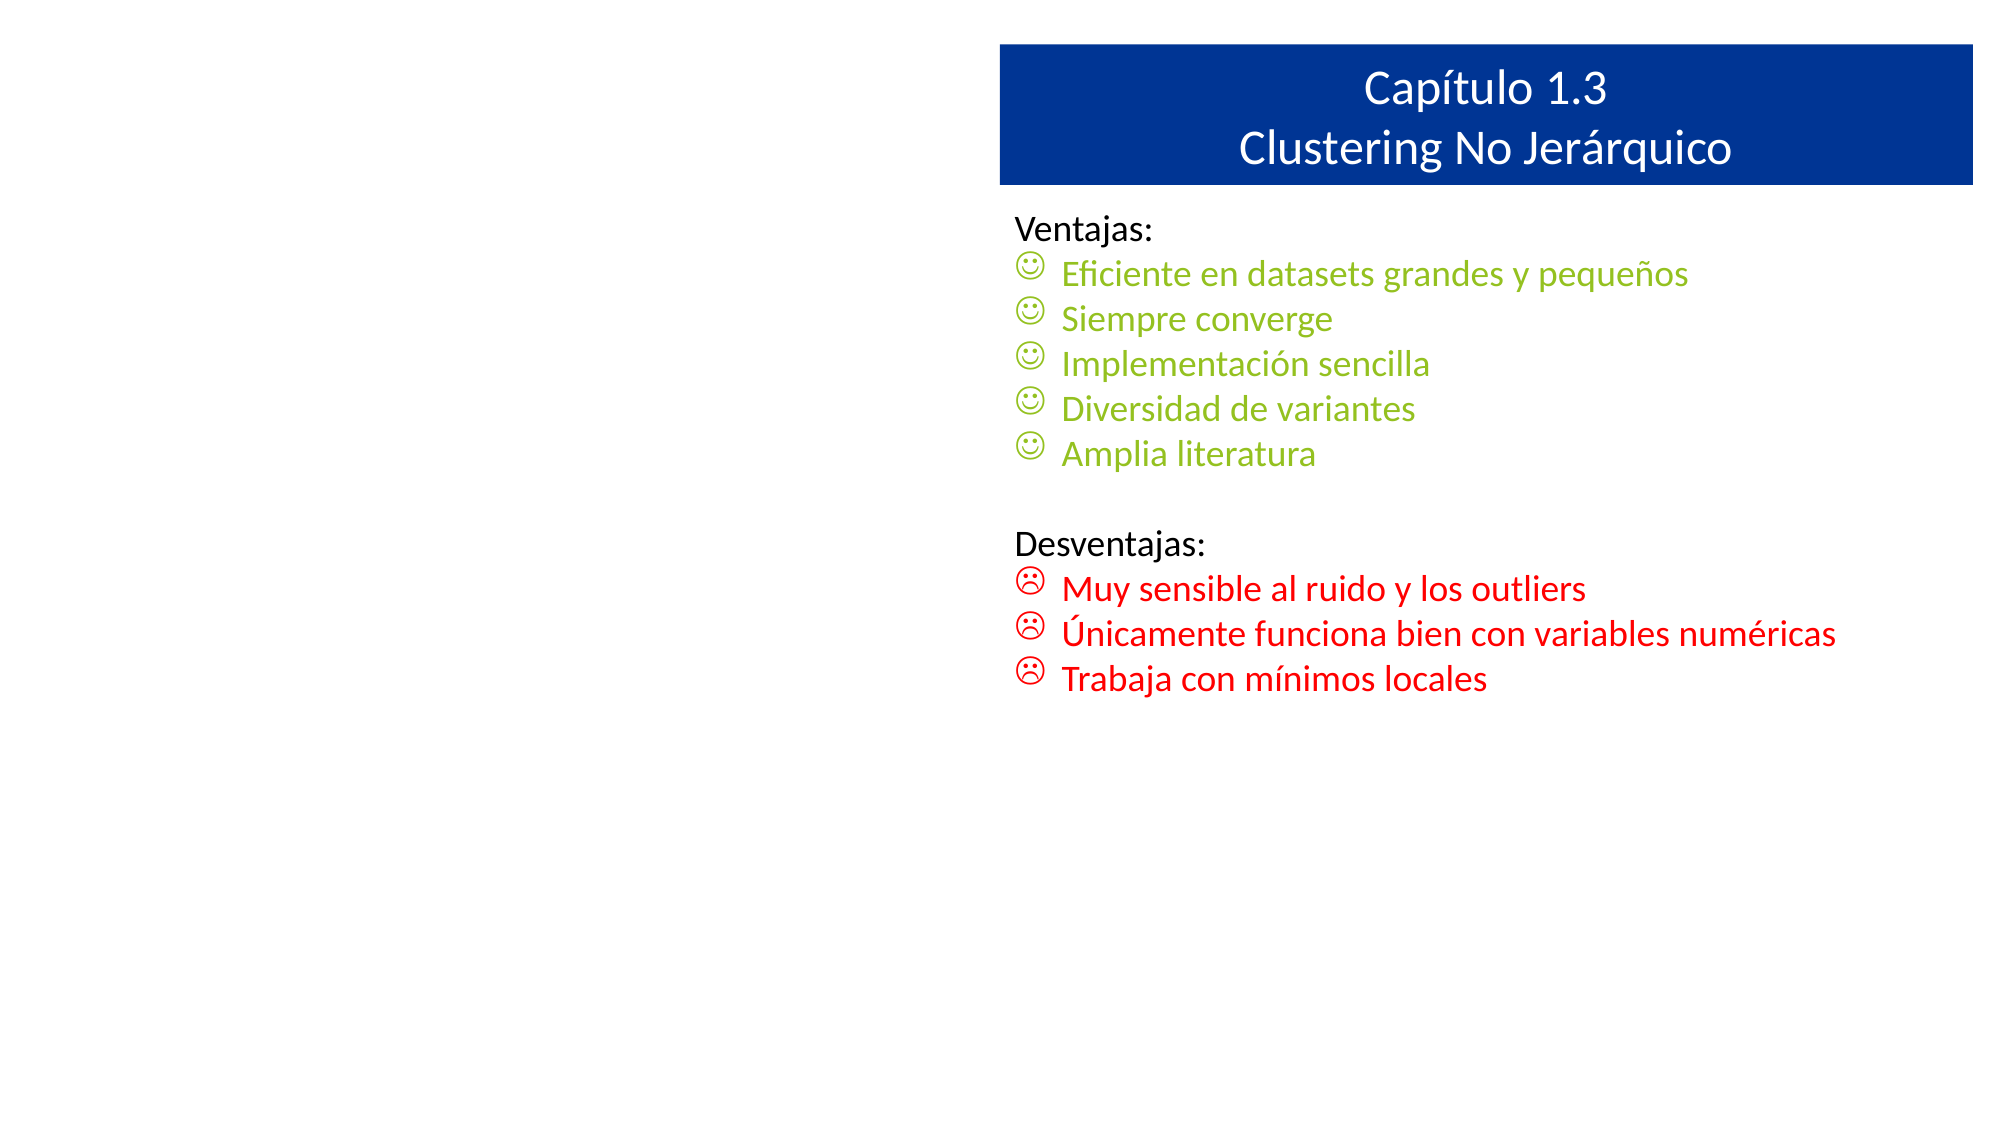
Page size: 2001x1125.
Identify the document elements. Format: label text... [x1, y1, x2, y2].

text_box Ventajas: Eficiente en datasets grandes y pequeños Siempre converge Implementación sencilla Diversidad de variantes Amplia literatura Desventajas: Muy sensible al ruido y los outliers Únicamente funciona bien con variables numéricas Trabaja con mínimos locales [999, 196, 1950, 751]
text_box Capítulo 1.3 Clustering No Jerárquico [998, 42, 1975, 187]
